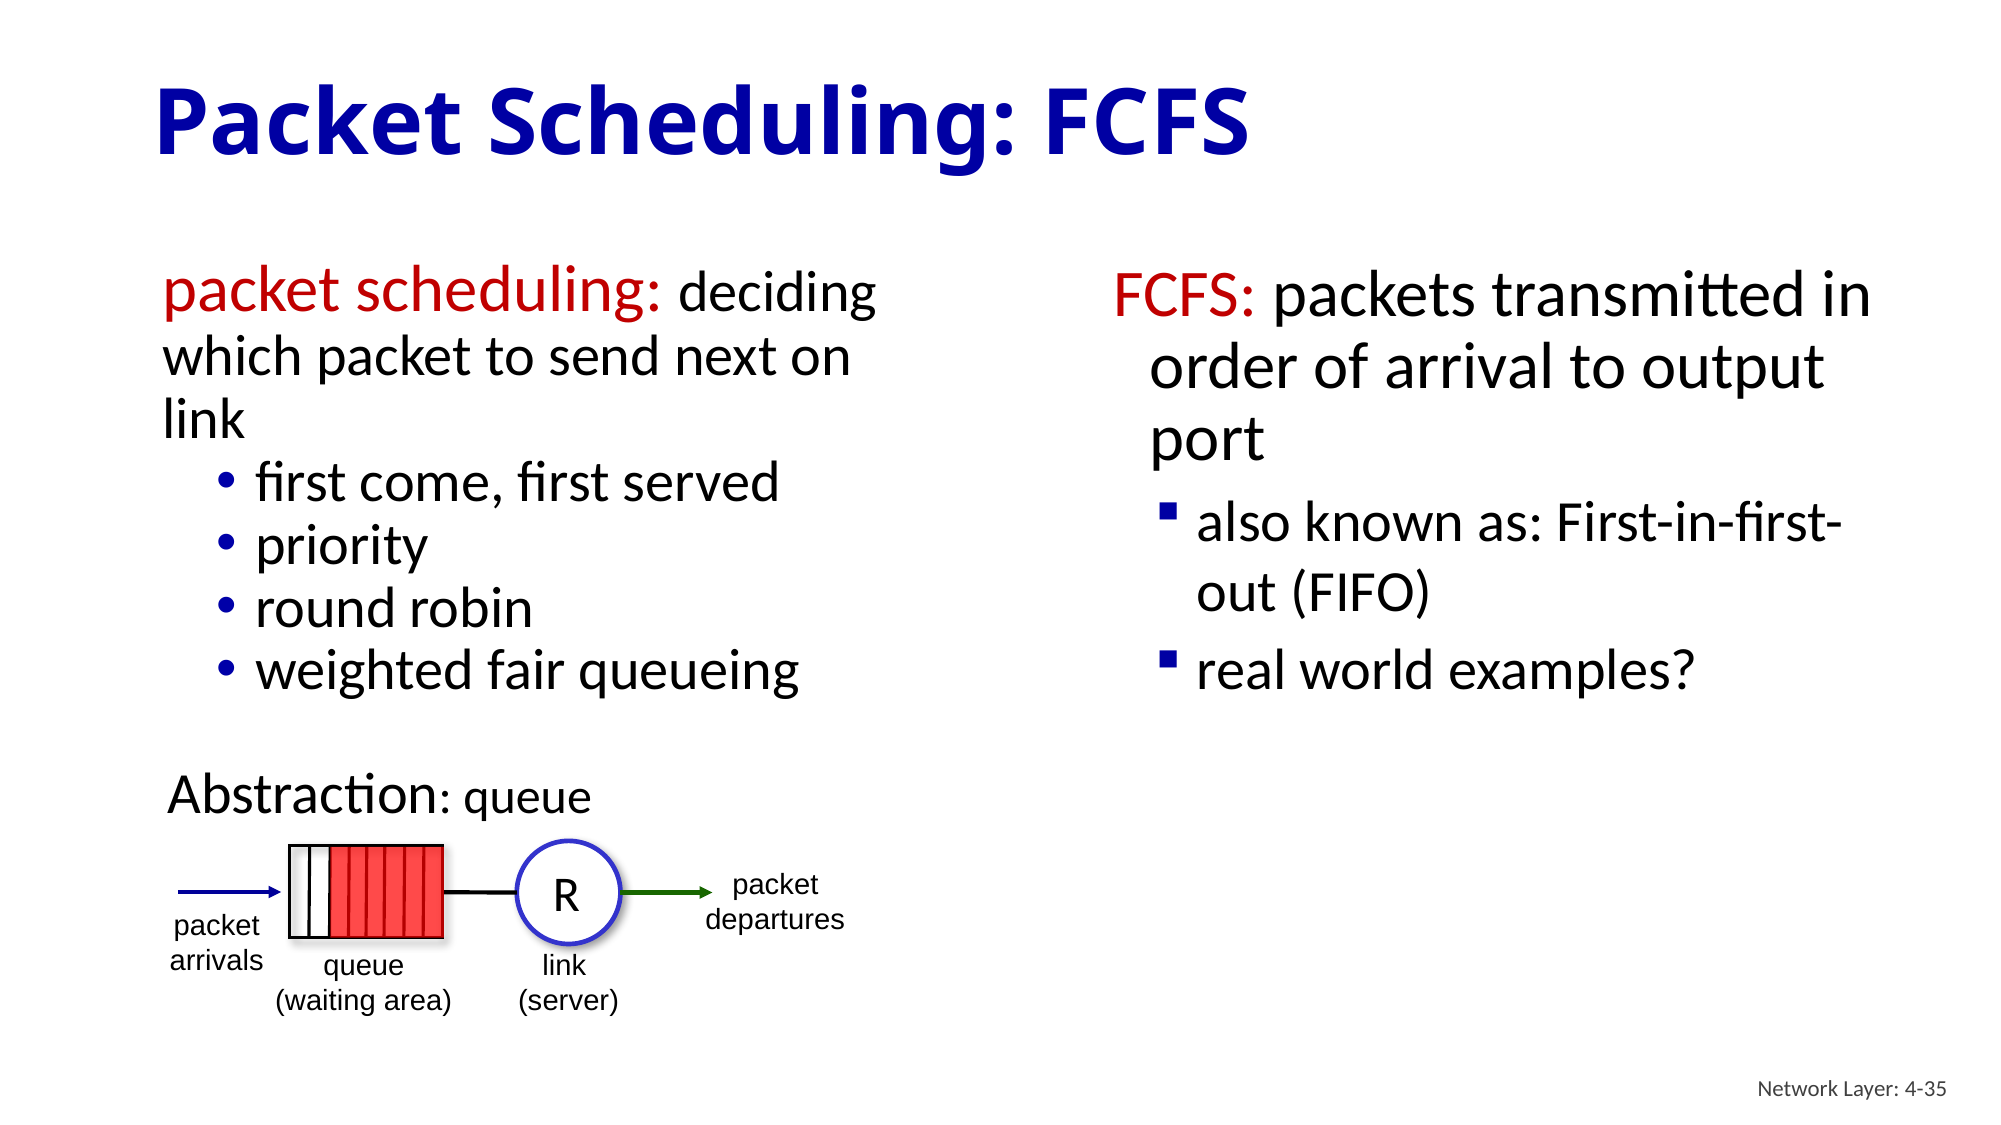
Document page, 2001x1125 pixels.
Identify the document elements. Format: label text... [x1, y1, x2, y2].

slide_number Network Layer: 4- [1512, 1056, 1963, 1117]
title Packet Scheduling: FCFS [137, 51, 1863, 198]
text_box FCFS: packets transmitted in order of arrival to output port also known as: First-in-first-out (FIFO) real world examples? [1096, 251, 1911, 790]
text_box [149, 747, 861, 1026]
list packet scheduling: deciding which packet to send next on link first come, first served priority round robin weighted fair queueing [125, 245, 960, 866]
